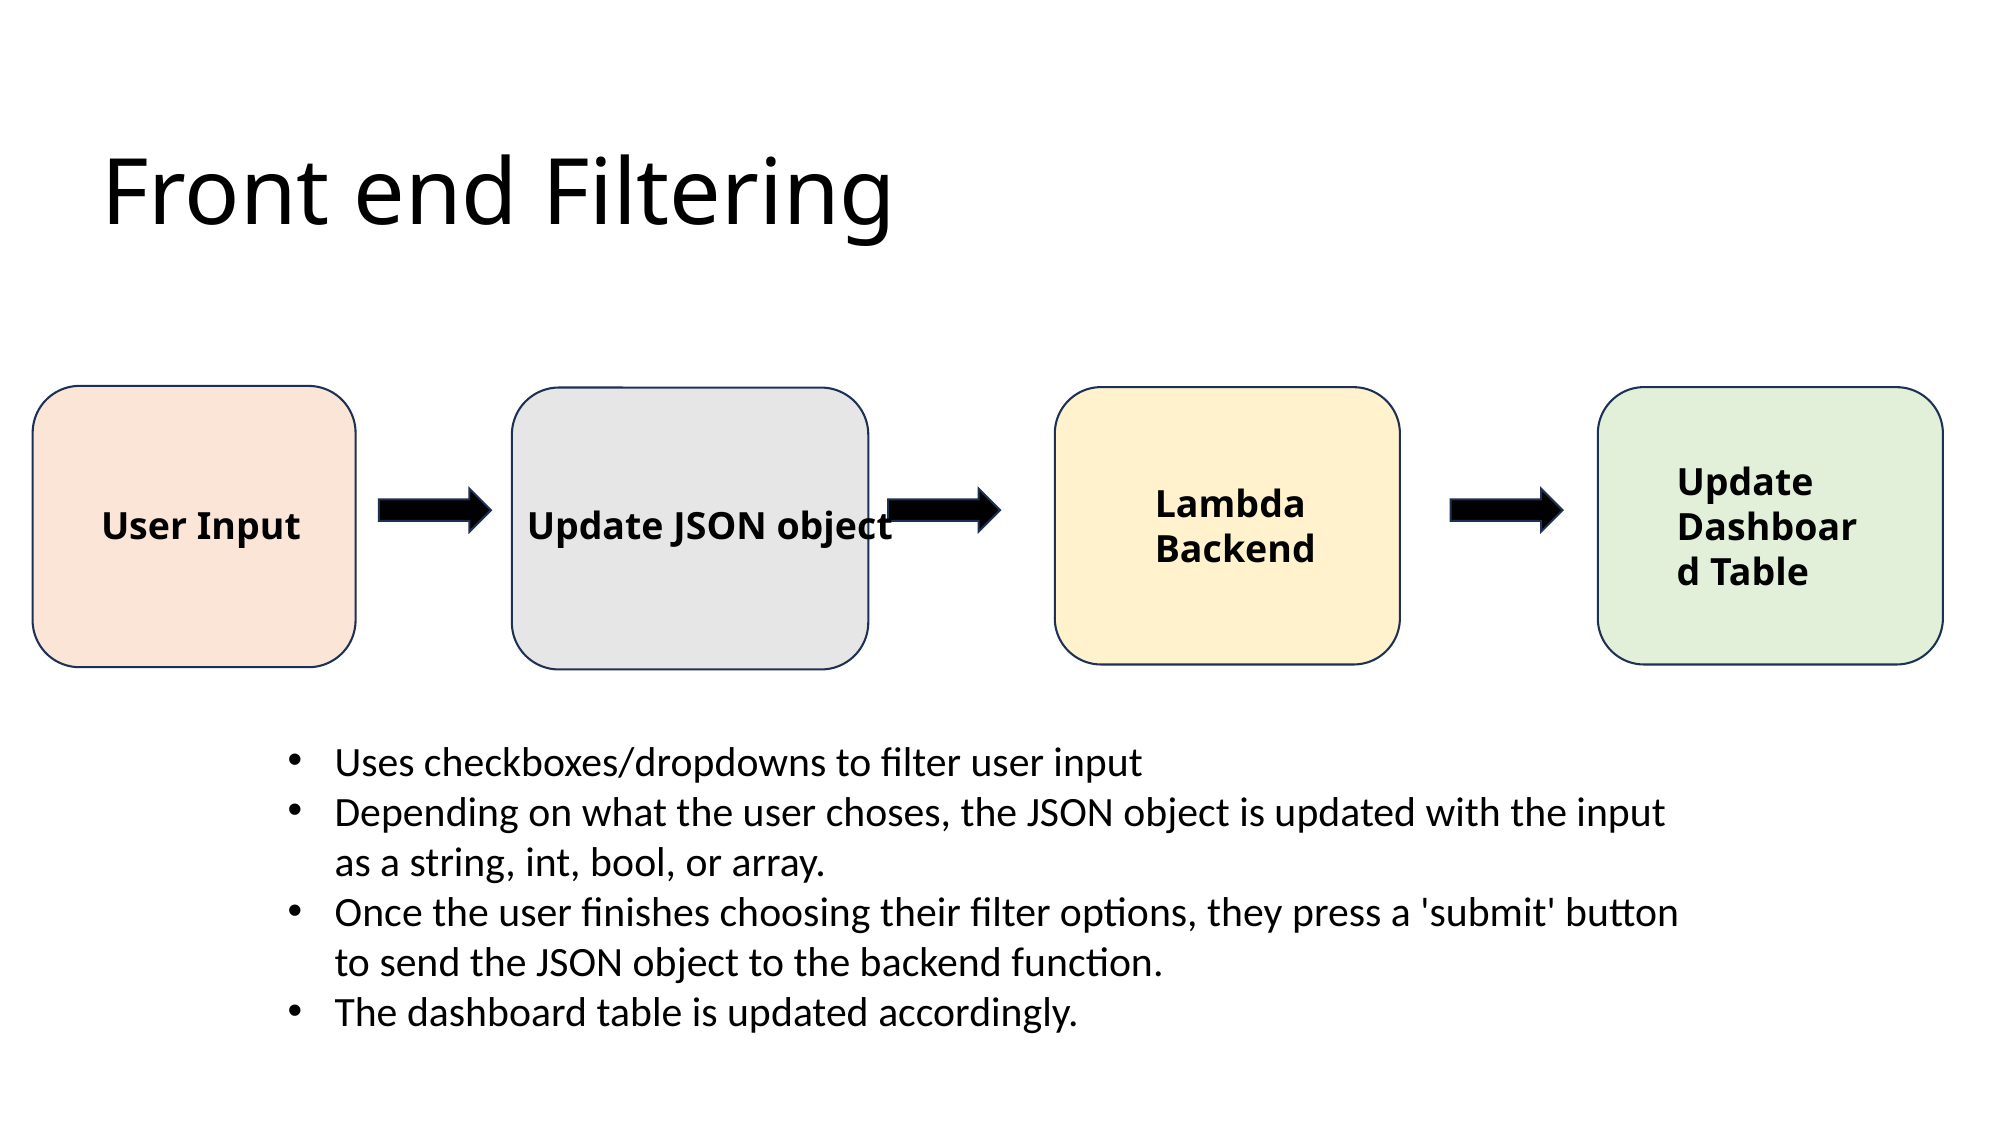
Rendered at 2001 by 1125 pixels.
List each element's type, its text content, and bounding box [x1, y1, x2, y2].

text_box Update Dashboard Table [1661, 450, 1879, 601]
text_box [962, 486, 1002, 535]
text_box [31, 384, 357, 669]
text_box Uses checkboxes/dropdowns to filter user input Depending on what the user choses, the JSON object is updated with the input as a string, int, bool, or array. Once the user finishes choosing their filter options, they press a 'submit' button to send the JSON object to the backend function. The dashboard table is updated accordingly. [272, 727, 1728, 1125]
text_box [1596, 386, 1944, 666]
text_box Update JSON object [511, 494, 962, 555]
text_box [1053, 386, 1401, 666]
text_box [510, 386, 870, 671]
text_box User Input [86, 494, 412, 555]
text_box Lambda Backend [1139, 472, 1340, 578]
text_box [412, 486, 493, 535]
text_box Front end Filtering [86, 125, 936, 361]
text_box [1449, 486, 1565, 535]
